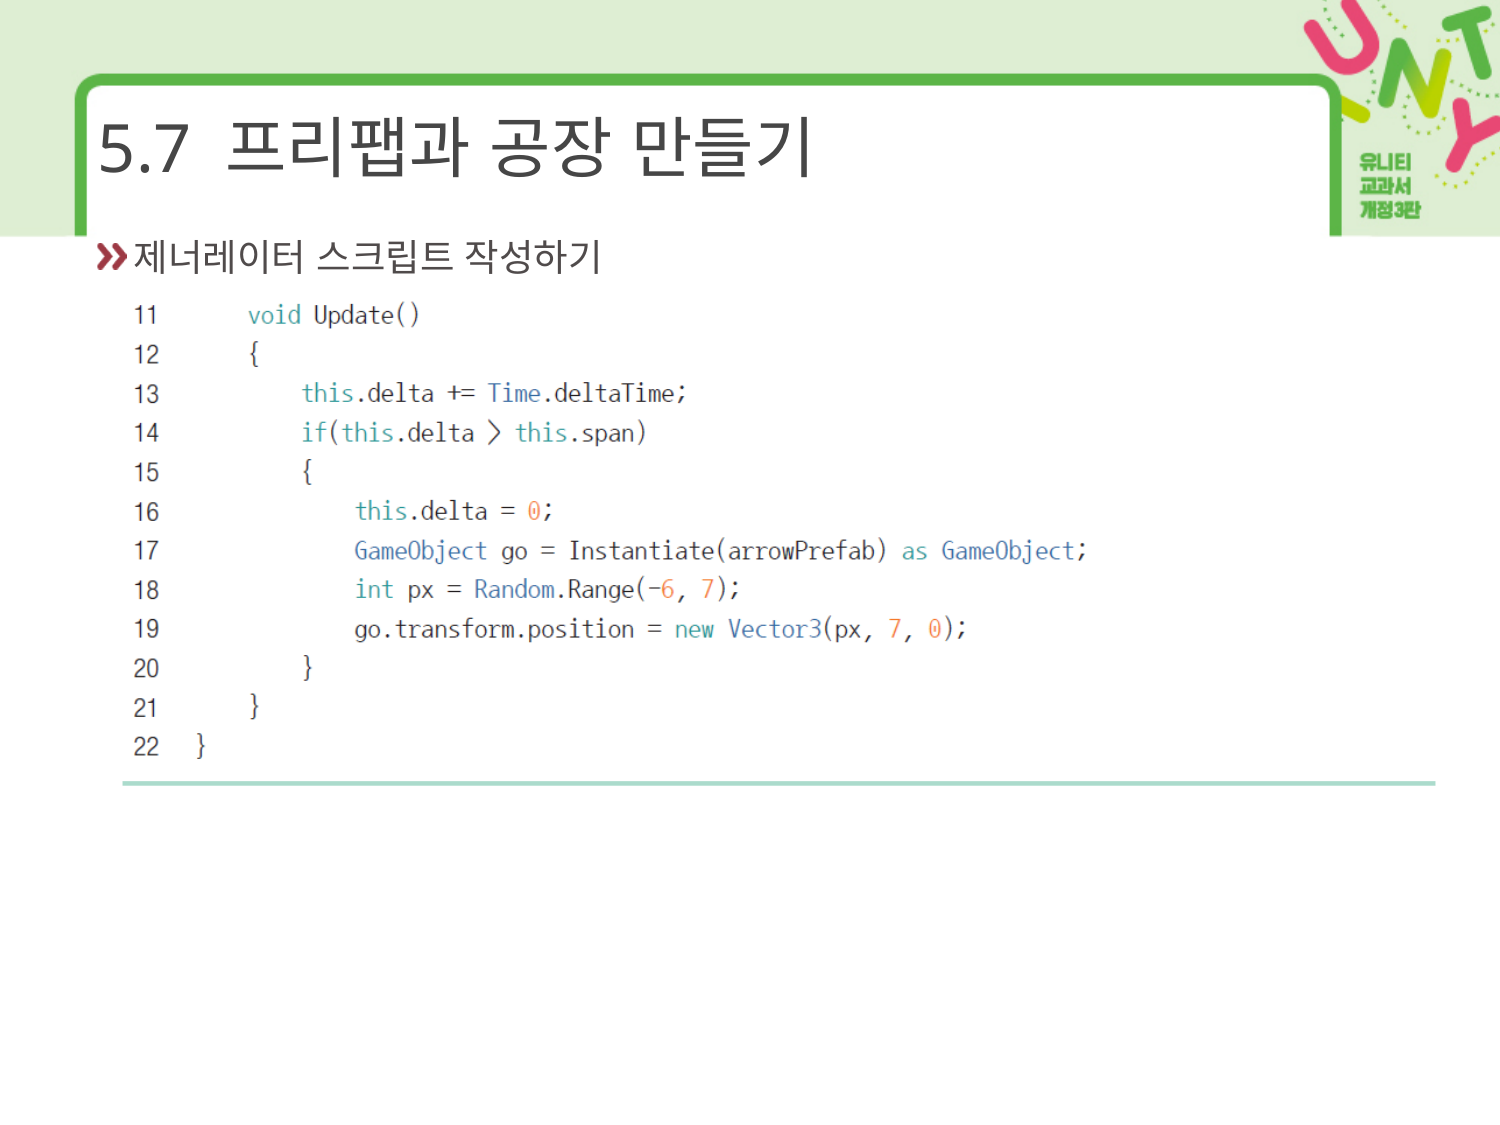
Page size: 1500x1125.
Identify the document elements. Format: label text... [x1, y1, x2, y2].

title 5.7 프리팹과 공장 만들기 [82, 61, 1413, 193]
list 제너레이터 스크립트 작성하기 [81, 222, 1412, 1037]
picture [0, 0, 1500, 1125]
